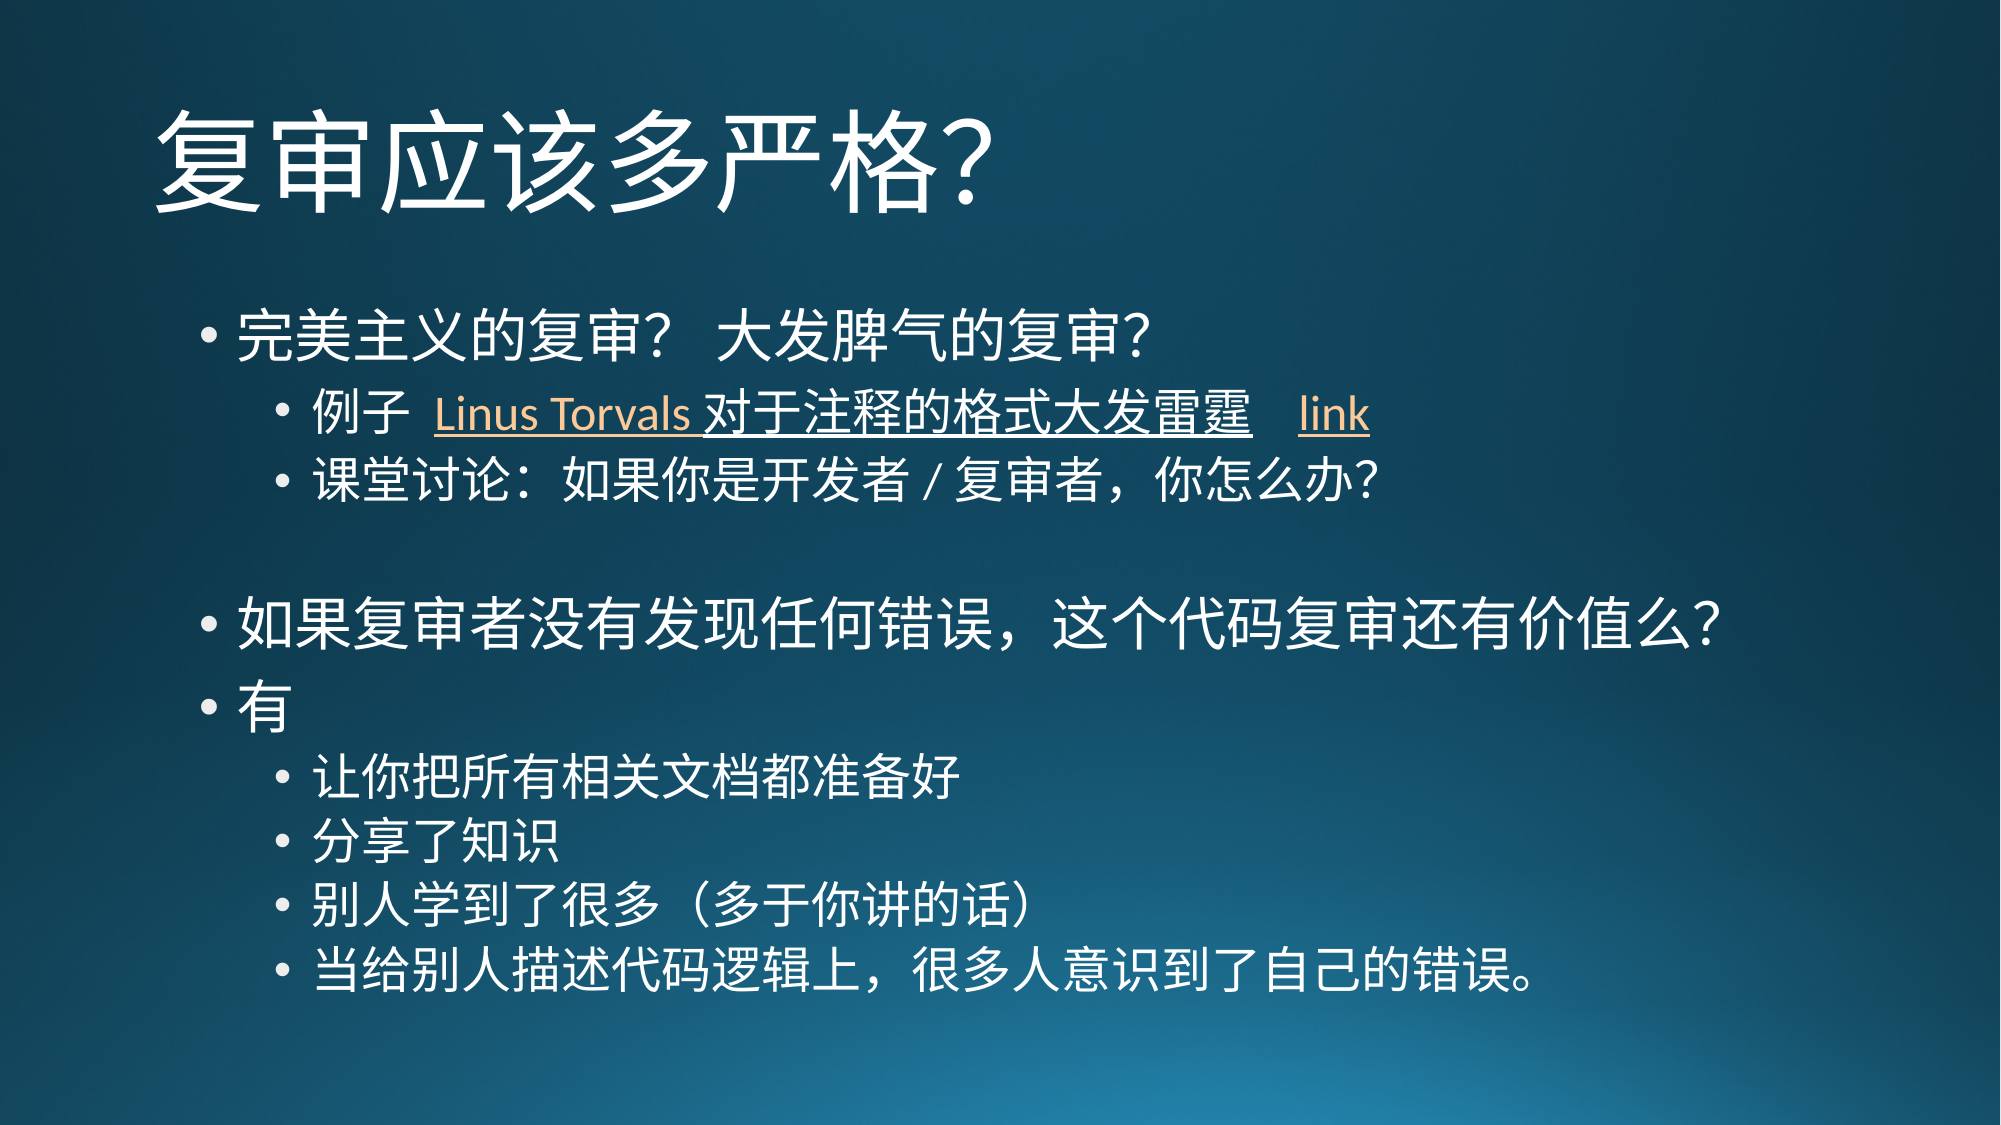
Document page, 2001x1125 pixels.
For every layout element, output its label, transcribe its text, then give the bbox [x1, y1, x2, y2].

title 复审应该多严格？ [137, 59, 1863, 278]
picture [0, 0, 2001, 1125]
list 完美主义的复审？ 大发脾气的复审？ 例子 Linus Torvals 对于注释的格式大发雷霆 link 课堂讨论：如果你是开发者/复审者，你怎么办？ 如果复审者没有发现任何错误，这个代码复审还有价值么？ 有 让你把所有相关文档都准备好 分享了知识 别人学到了很多（多于你讲的话） 当给别人描述代码逻辑上，很多人意识到了自己的错误。 [183, 299, 1863, 1014]
